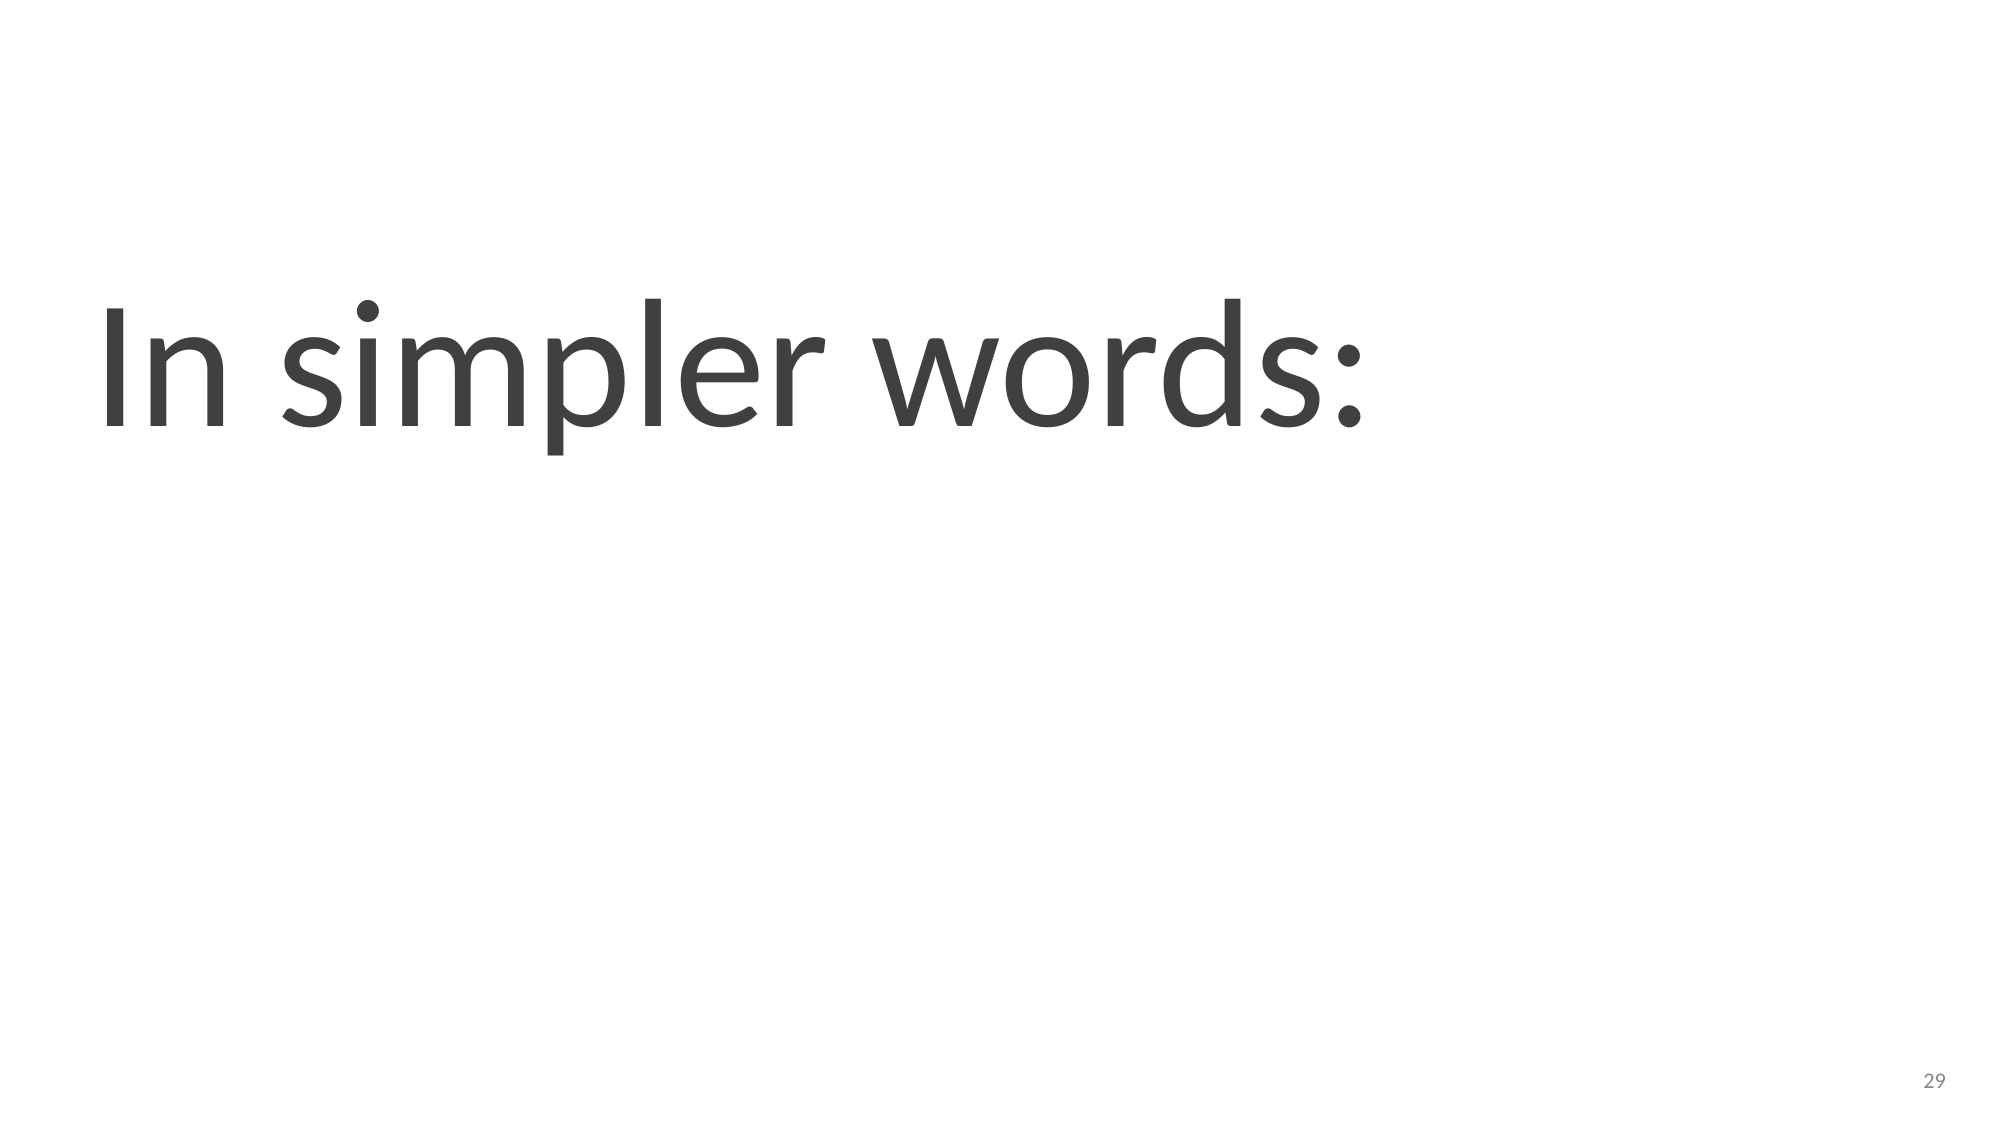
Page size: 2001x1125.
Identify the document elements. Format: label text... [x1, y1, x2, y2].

list In simpler words: [81, 237, 1914, 1058]
